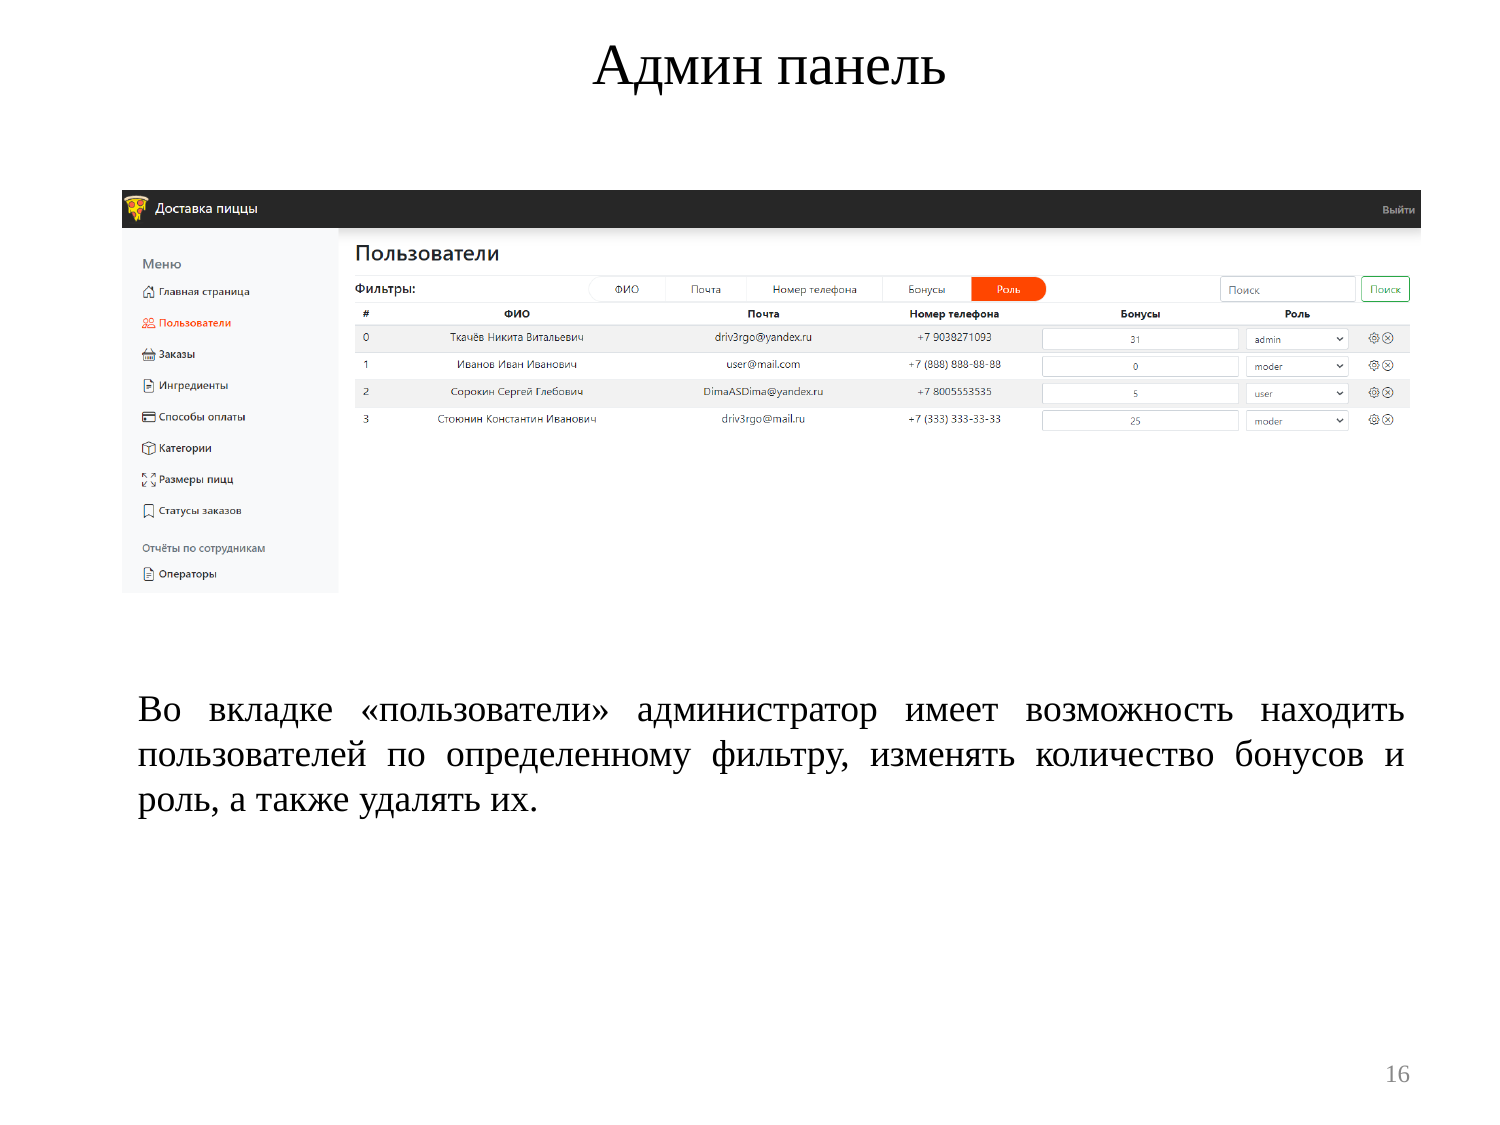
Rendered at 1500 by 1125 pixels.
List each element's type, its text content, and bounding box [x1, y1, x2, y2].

text_box Админ панель [577, 19, 967, 105]
text_box Во вкладке «пользователи» администратор имеет возможность находить пользователей по определенному фильтру, изменять количество бонусов и роль, а также удалять их. [122, 676, 1421, 827]
picture [122, 190, 1422, 614]
slide_number ‹#› [1074, 1042, 1425, 1103]
